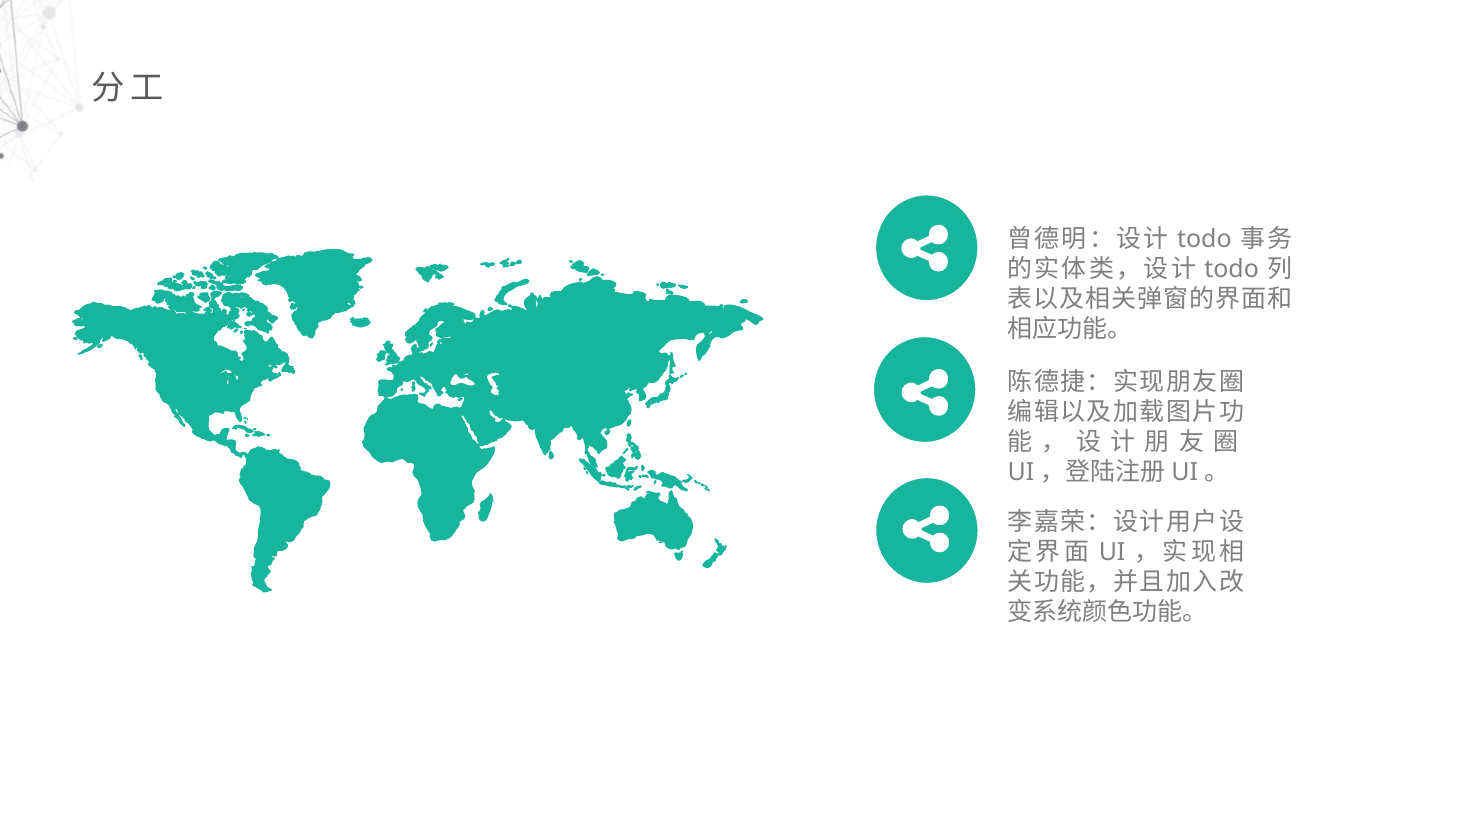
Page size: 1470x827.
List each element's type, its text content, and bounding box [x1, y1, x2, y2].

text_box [72, 249, 763, 592]
text_box 李嘉荣：设计用户设定界面UI，实现相关功能，并且加入改变系统颜色功能。 [996, 499, 1256, 631]
text_box [902, 505, 950, 553]
picture [0, 0, 682, 249]
text_box [875, 194, 979, 302]
text_box 曾德明：设计todo事务的实体类，设计todo列表以及相关弹窗的界面和相应功能。 [996, 217, 1304, 349]
text_box [875, 477, 979, 584]
text_box [872, 336, 977, 443]
text_box 分工 [76, 75, 180, 114]
text_box [901, 224, 948, 272]
text_box [901, 368, 949, 416]
text_box 陈德捷：实现朋友圈编辑以及加载图片功能，设计朋友圈UI，登陆注册UI。 [996, 360, 1256, 492]
